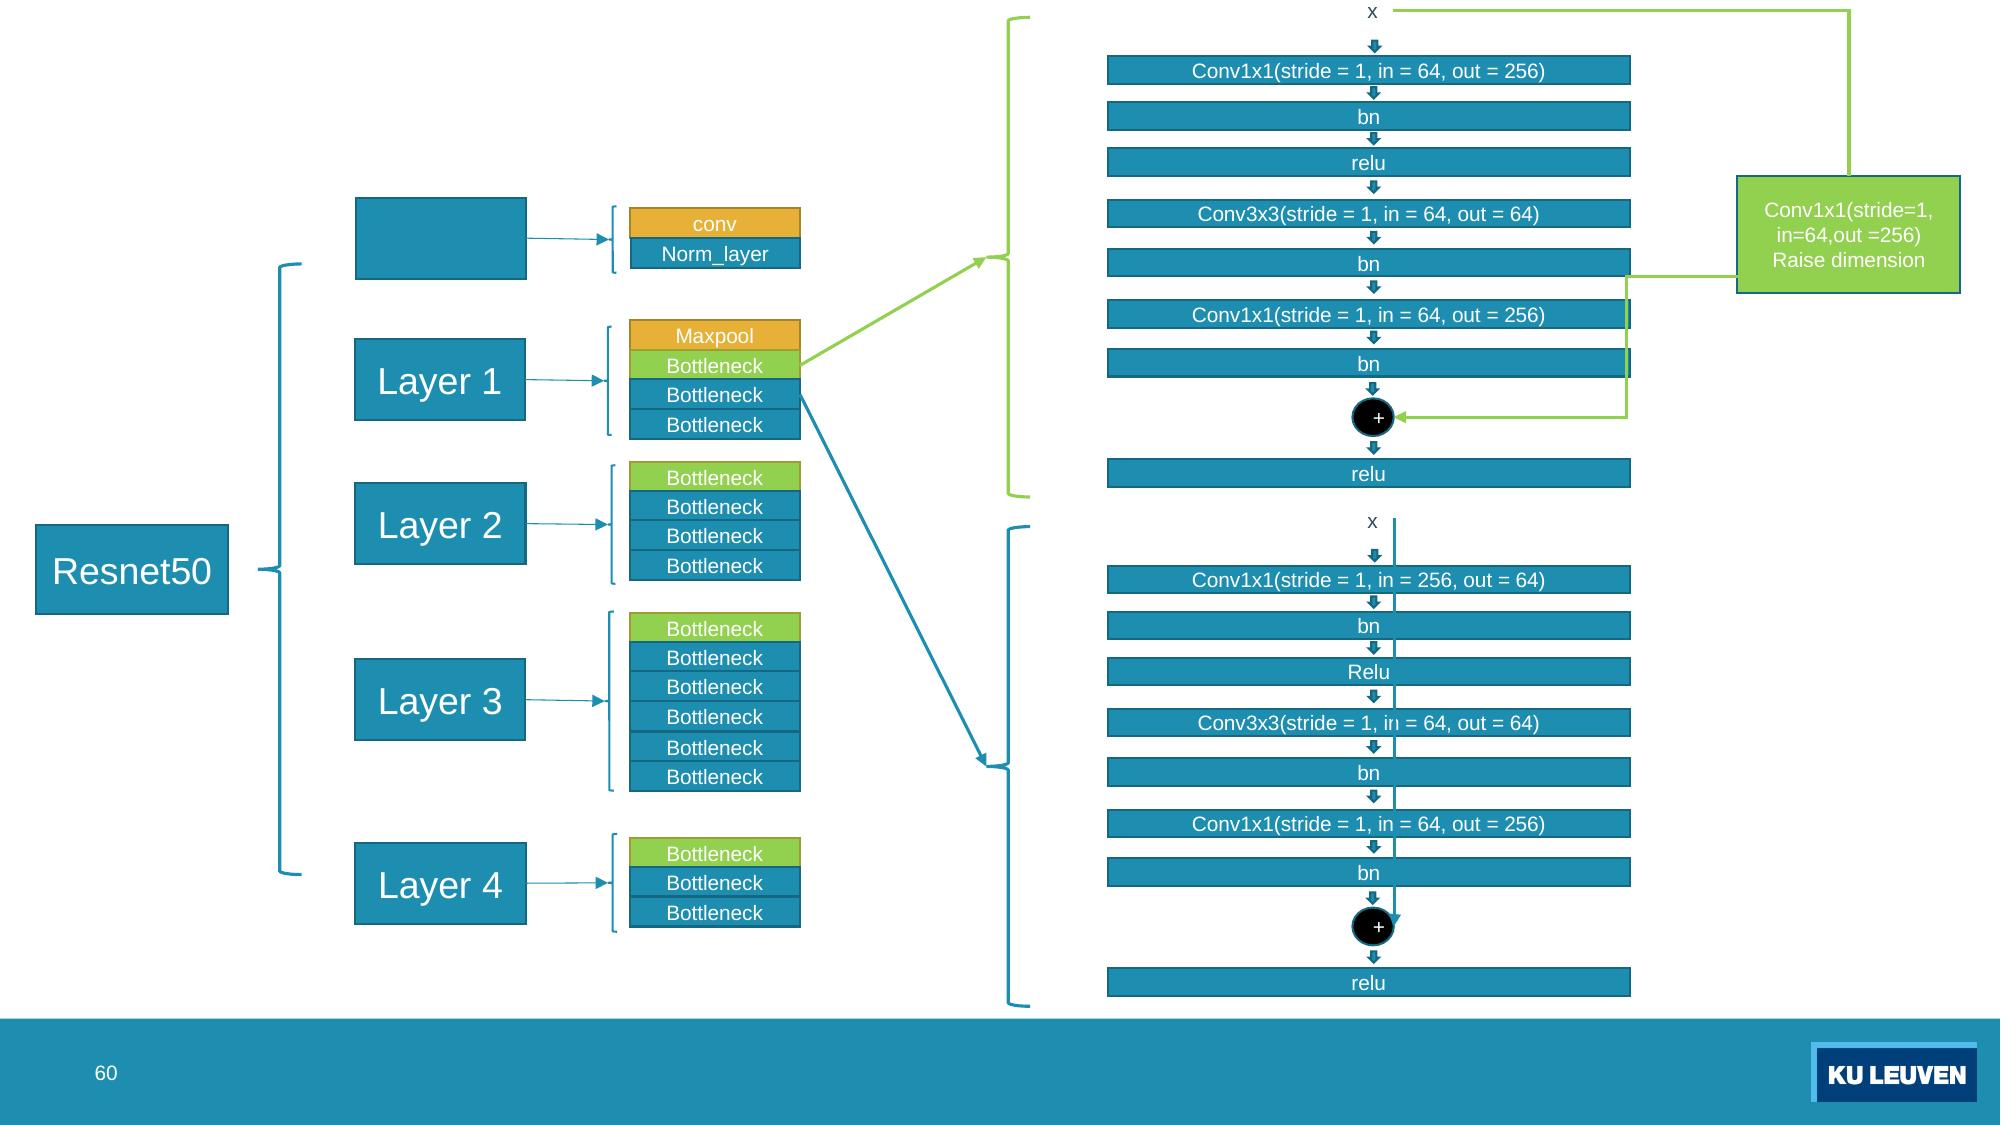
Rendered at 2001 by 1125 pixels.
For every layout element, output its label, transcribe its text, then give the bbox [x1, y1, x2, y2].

text_box Bottleneck [629, 549, 799, 581]
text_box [1393, 276, 1858, 418]
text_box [1393, 10, 1849, 176]
slide_number 60 [94, 1018, 201, 1125]
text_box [799, 394, 987, 767]
text_box Bottleneck [629, 641, 799, 670]
text_box Layer 2 [354, 482, 527, 565]
text_box Bottleneck [629, 349, 801, 378]
text_box Norm_layer [630, 237, 801, 269]
text_box Conv1x1(stride=1, in=64,out =256) Raise dimension [1736, 175, 1961, 294]
text_box [609, 833, 618, 933]
text_box Bottleneck [629, 700, 799, 731]
text_box Bottleneck [629, 837, 801, 866]
text_box Bottleneck [629, 490, 799, 519]
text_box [799, 257, 987, 366]
text_box Bottleneck [629, 378, 801, 408]
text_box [986, 499, 1630, 1007]
picture [1811, 1042, 1977, 1102]
text_box Bottleneck [629, 461, 799, 490]
text_box [608, 205, 617, 274]
text_box Layer 4 [354, 842, 527, 925]
text_box conv [629, 207, 801, 239]
text_box Layer 1 [354, 338, 526, 421]
text_box Bottleneck [629, 866, 801, 895]
text_box Bottleneck [629, 519, 799, 549]
text_box Maxpool [629, 319, 799, 349]
text_box Bottleneck [629, 408, 799, 440]
text_box Bottleneck [629, 895, 801, 928]
text_box Layer 3 [354, 658, 526, 741]
text_box [355, 197, 527, 280]
text_box Resnet50 [35, 524, 229, 615]
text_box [986, 0, 1630, 497]
text_box [604, 326, 612, 436]
text_box [605, 610, 614, 792]
text_box Bottleneck [629, 612, 799, 641]
text_box [257, 263, 302, 876]
text_box Bottleneck [629, 760, 801, 792]
text_box Bottleneck [629, 670, 799, 700]
text_box Bottleneck [629, 731, 799, 760]
text_box [607, 464, 616, 585]
